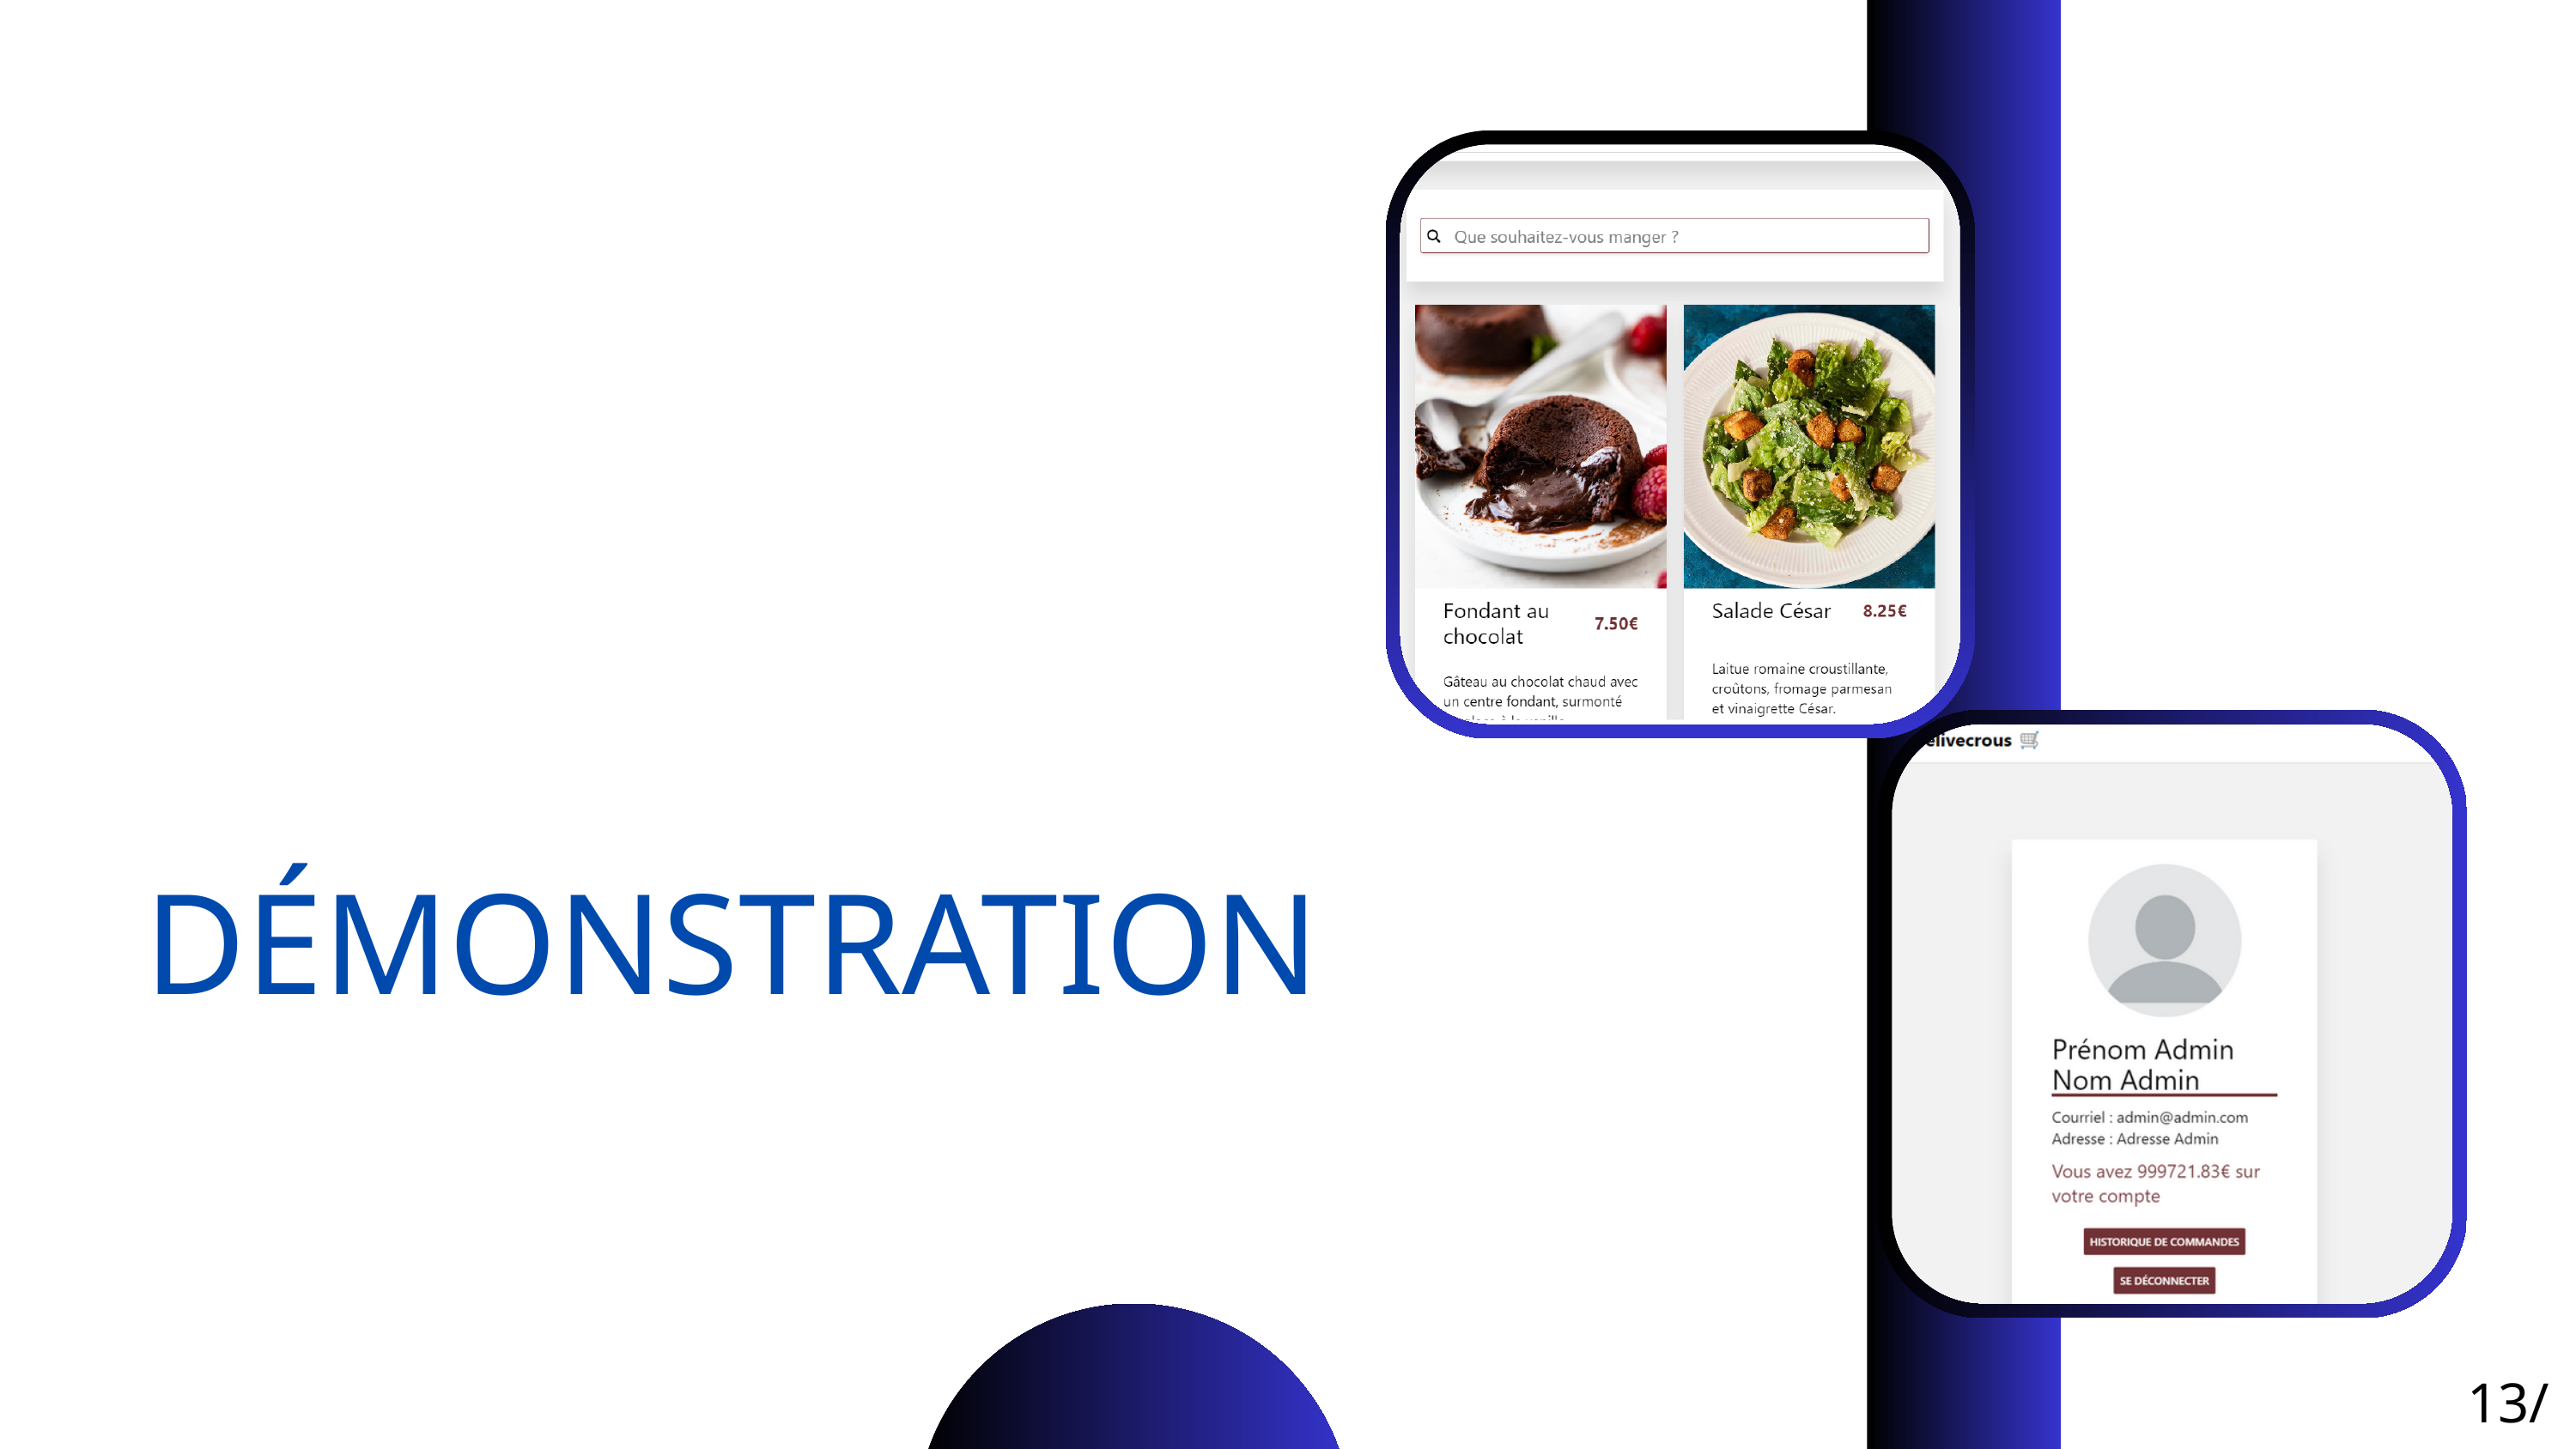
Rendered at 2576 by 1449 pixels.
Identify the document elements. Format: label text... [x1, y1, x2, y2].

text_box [1877, 709, 2468, 1319]
text_box 13/ [2467, 1357, 2561, 1434]
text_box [1385, 130, 1976, 739]
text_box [1867, 0, 2062, 708]
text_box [1867, 746, 2062, 1449]
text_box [915, 1303, 1352, 1449]
text_box DÉMONSTRATION [144, 828, 1590, 1023]
